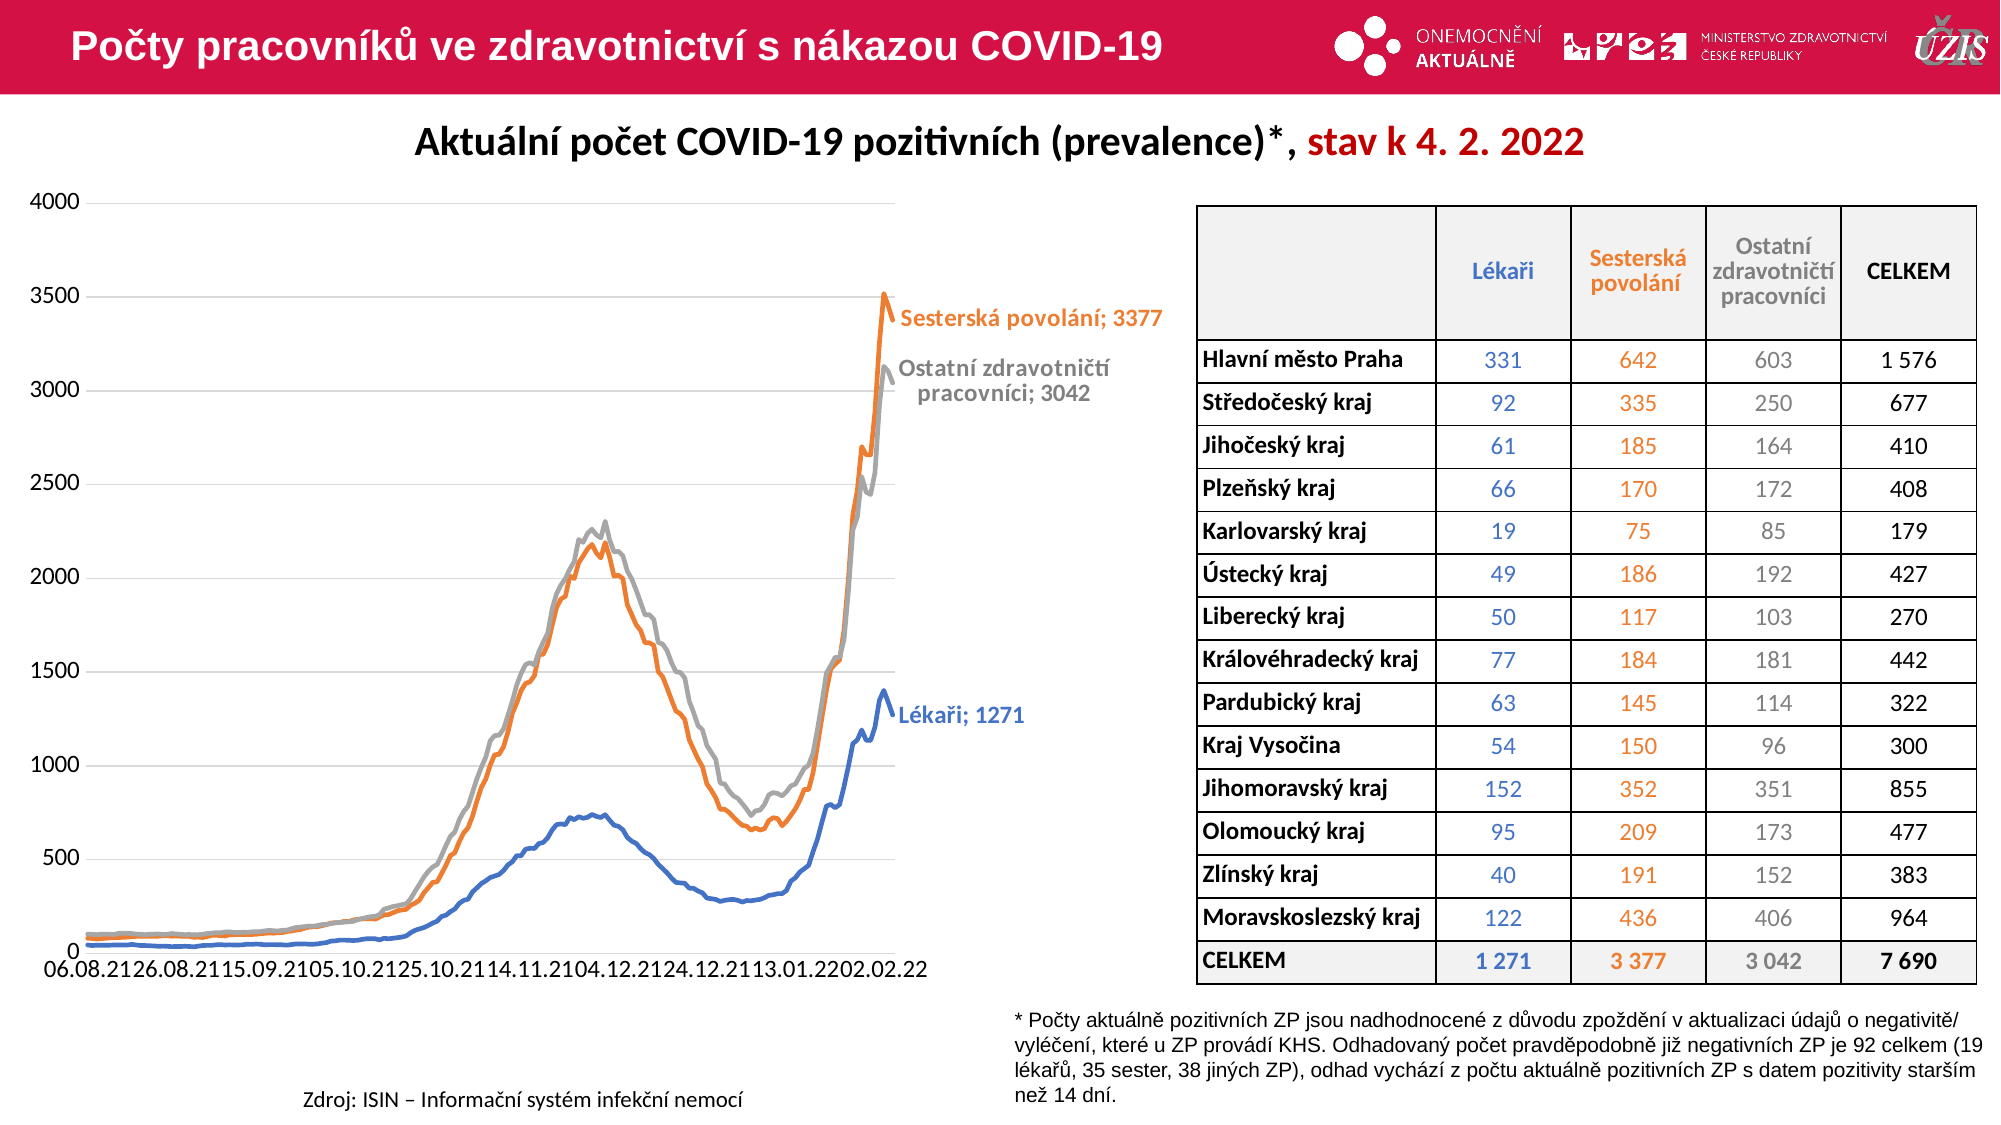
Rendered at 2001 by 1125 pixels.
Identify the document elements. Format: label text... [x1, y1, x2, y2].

table_cell 677 [1842, 384, 1976, 425]
table_cell Ústecký kraj [1198, 555, 1435, 596]
picture [1563, 31, 1888, 60]
table_cell 185 [1572, 426, 1705, 468]
table_cell 66 [1437, 469, 1570, 511]
table_cell 179 [1842, 512, 1976, 553]
table_cell 477 [1842, 813, 1976, 854]
table_cell 152 [1437, 770, 1570, 811]
table_cell 173 [1707, 813, 1840, 854]
picture [1346, 16, 1542, 76]
table_cell Karlovarský kraj [1198, 512, 1435, 553]
table_cell 7 690 [1842, 942, 1976, 983]
table_cell 351 [1707, 770, 1840, 811]
table_cell Plzeňský kraj [1198, 469, 1435, 511]
table_cell 270 [1842, 598, 1976, 639]
table_cell 122 [1437, 899, 1570, 940]
table_cell 184 [1572, 641, 1705, 682]
table_cell 103 [1707, 598, 1840, 639]
table_cell 172 [1707, 469, 1840, 511]
table_cell 406 [1707, 899, 1840, 940]
table_cell 331 [1437, 341, 1570, 382]
table_header CELKEM [1842, 207, 1976, 339]
table_cell 1 576 [1842, 341, 1976, 382]
table_cell 855 [1842, 770, 1976, 811]
table_cell 964 [1842, 899, 1976, 940]
table_cell 322 [1842, 684, 1976, 725]
table_cell 40 [1437, 856, 1570, 897]
table_cell 3 042 [1707, 942, 1840, 983]
table_cell 191 [1572, 856, 1705, 897]
table_cell 150 [1572, 727, 1705, 768]
table_cell Kraj Vysočina [1198, 727, 1435, 768]
table_cell 383 [1842, 856, 1976, 897]
table_cell 114 [1707, 684, 1840, 725]
table_cell 1 271 [1437, 942, 1570, 983]
table_cell 145 [1572, 684, 1705, 725]
table_cell 427 [1842, 555, 1976, 596]
table_cell 117 [1572, 598, 1705, 639]
table_cell 603 [1707, 341, 1840, 382]
table_cell 642 [1572, 341, 1705, 382]
table_cell 95 [1437, 813, 1570, 854]
title Počty pracovníků ve zdravotnictví s nákazou COVID-19 [55, 0, 1346, 95]
table_cell Jihočeský kraj [1198, 426, 1435, 468]
table_cell 3 377 [1572, 942, 1705, 983]
text_box * Počty aktuálně pozitivních ZP jsou nadhodnocené z důvodu zpoždění v aktualizaci údajů o negativitě/ vyléčení, které u ZP provádí KHS. Odhadovaný počet pravděpodobně již negativních ZP je 92 celkem (19 lékařů, 35 sester, 38 jiných ZP), odhad vychází z počtu aktuálně pozitivních ZP s datem pozitivity starším než 14 dní. [999, 999, 2000, 1115]
table_cell Liberecký kraj [1198, 598, 1435, 639]
text_box Aktuální počet COVID-19 pozitivních (prevalence)*, stav k 4. 2. 2022 [100, 106, 1900, 171]
table_cell 192 [1707, 555, 1840, 596]
table_cell 96 [1707, 727, 1840, 768]
table_cell 49 [1437, 555, 1570, 596]
table_cell CELKEM [1198, 942, 1435, 983]
table_cell 186 [1572, 555, 1705, 596]
table_cell 335 [1572, 384, 1705, 425]
table_cell 54 [1437, 727, 1570, 768]
table_cell 300 [1842, 727, 1976, 768]
table_cell 152 [1707, 856, 1840, 897]
table_cell 75 [1572, 512, 1705, 553]
table_cell 209 [1572, 813, 1705, 854]
table_header Sesterská povolání [1572, 207, 1705, 339]
table_header [1198, 207, 1435, 339]
table_cell 250 [1707, 384, 1840, 425]
table_cell 61 [1437, 426, 1570, 468]
chart [23, 177, 1197, 1072]
table_cell Pardubický kraj [1198, 684, 1435, 725]
table_cell 164 [1707, 426, 1840, 468]
table_cell Hlavní město Praha [1198, 341, 1435, 382]
table_cell 92 [1437, 384, 1570, 425]
table_cell 19 [1437, 512, 1570, 553]
table_cell 50 [1437, 598, 1570, 639]
table_cell Zlínský kraj [1198, 856, 1435, 897]
table_cell 85 [1707, 512, 1840, 553]
table_cell Moravskoslezský kraj [1198, 899, 1435, 940]
table_header Lékaři [1437, 207, 1570, 339]
table_cell 442 [1842, 641, 1976, 682]
table_cell 63 [1437, 684, 1570, 725]
table_cell Olomoucký kraj [1198, 813, 1435, 854]
table_cell 410 [1842, 426, 1976, 468]
picture [1915, 15, 1989, 66]
table_header Ostatní zdravotničtí pracovníci [1707, 207, 1840, 339]
table_cell 408 [1842, 469, 1976, 511]
table_cell Středočeský kraj [1198, 384, 1435, 425]
text_box Zdroj: ISIN – Informační systém infekční nemocí [118, 1077, 929, 1120]
table_cell Královéhradecký kraj [1198, 641, 1435, 682]
table_cell 352 [1572, 770, 1705, 811]
table_cell Jihomoravský kraj [1198, 770, 1435, 811]
table_cell 181 [1707, 641, 1840, 682]
table_cell 77 [1437, 641, 1570, 682]
table_cell 170 [1572, 469, 1705, 511]
table_cell 436 [1572, 899, 1705, 940]
